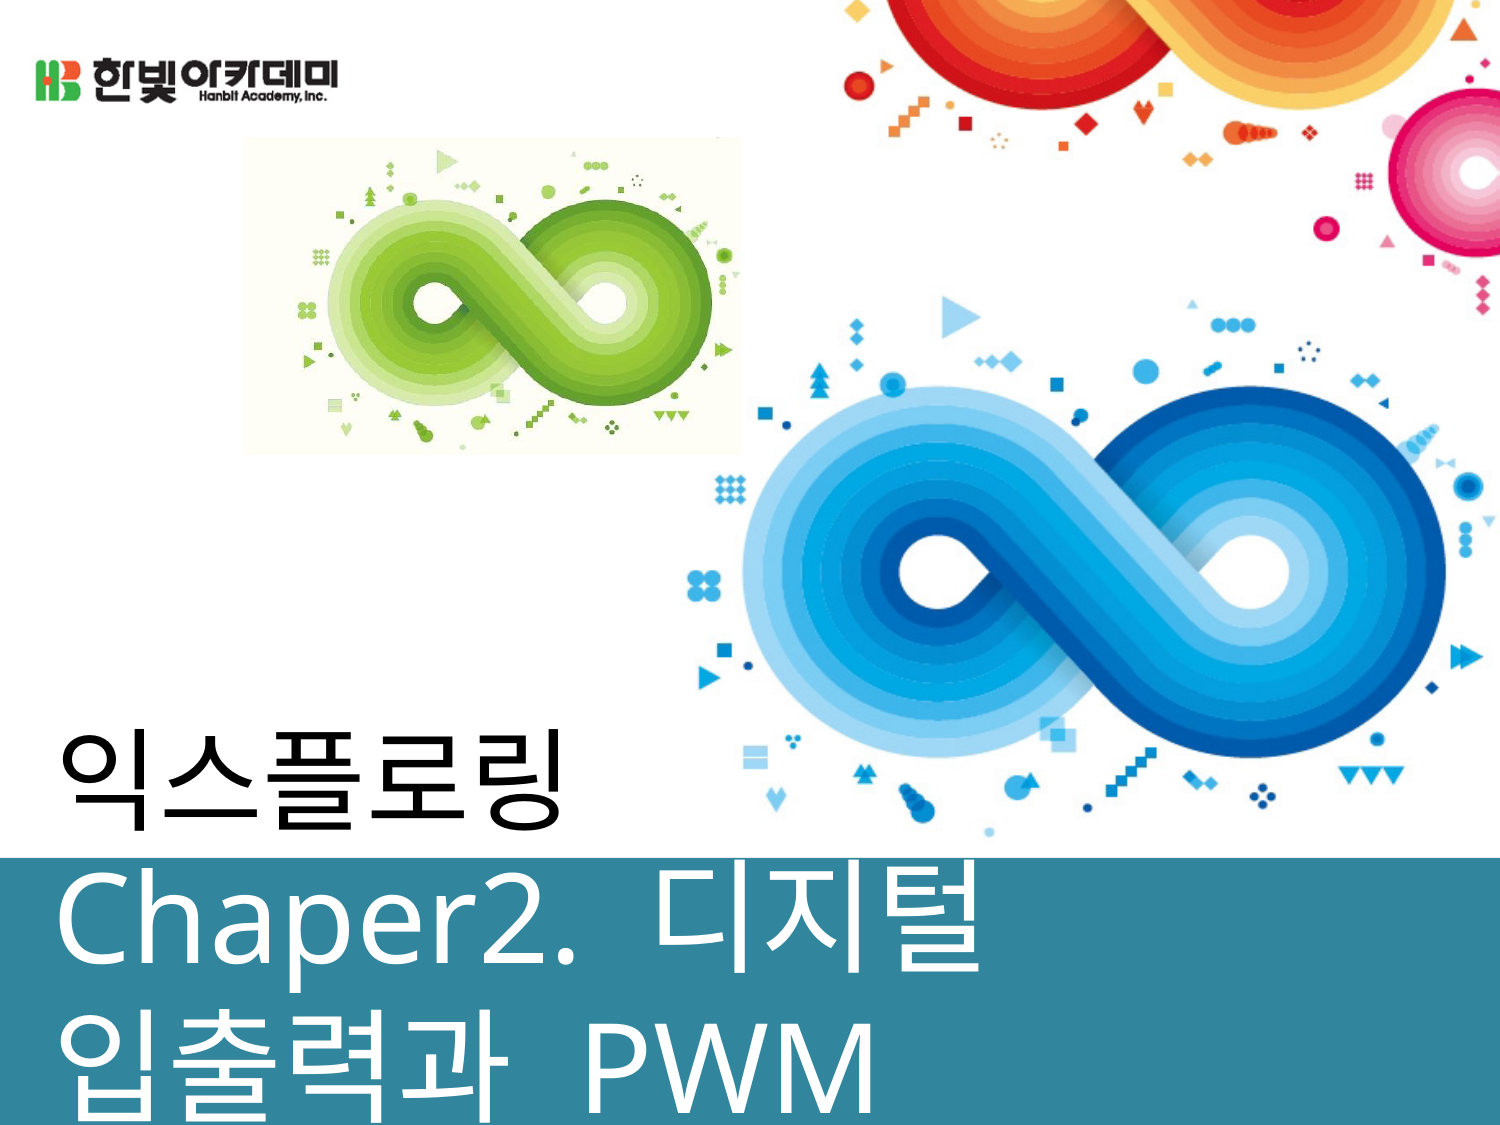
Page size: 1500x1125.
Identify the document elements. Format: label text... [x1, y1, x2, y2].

title Chaper2. 디지털 입출력과 PWM [37, 894, 1223, 1083]
picture [29, 54, 342, 107]
picture [244, 0, 1500, 847]
